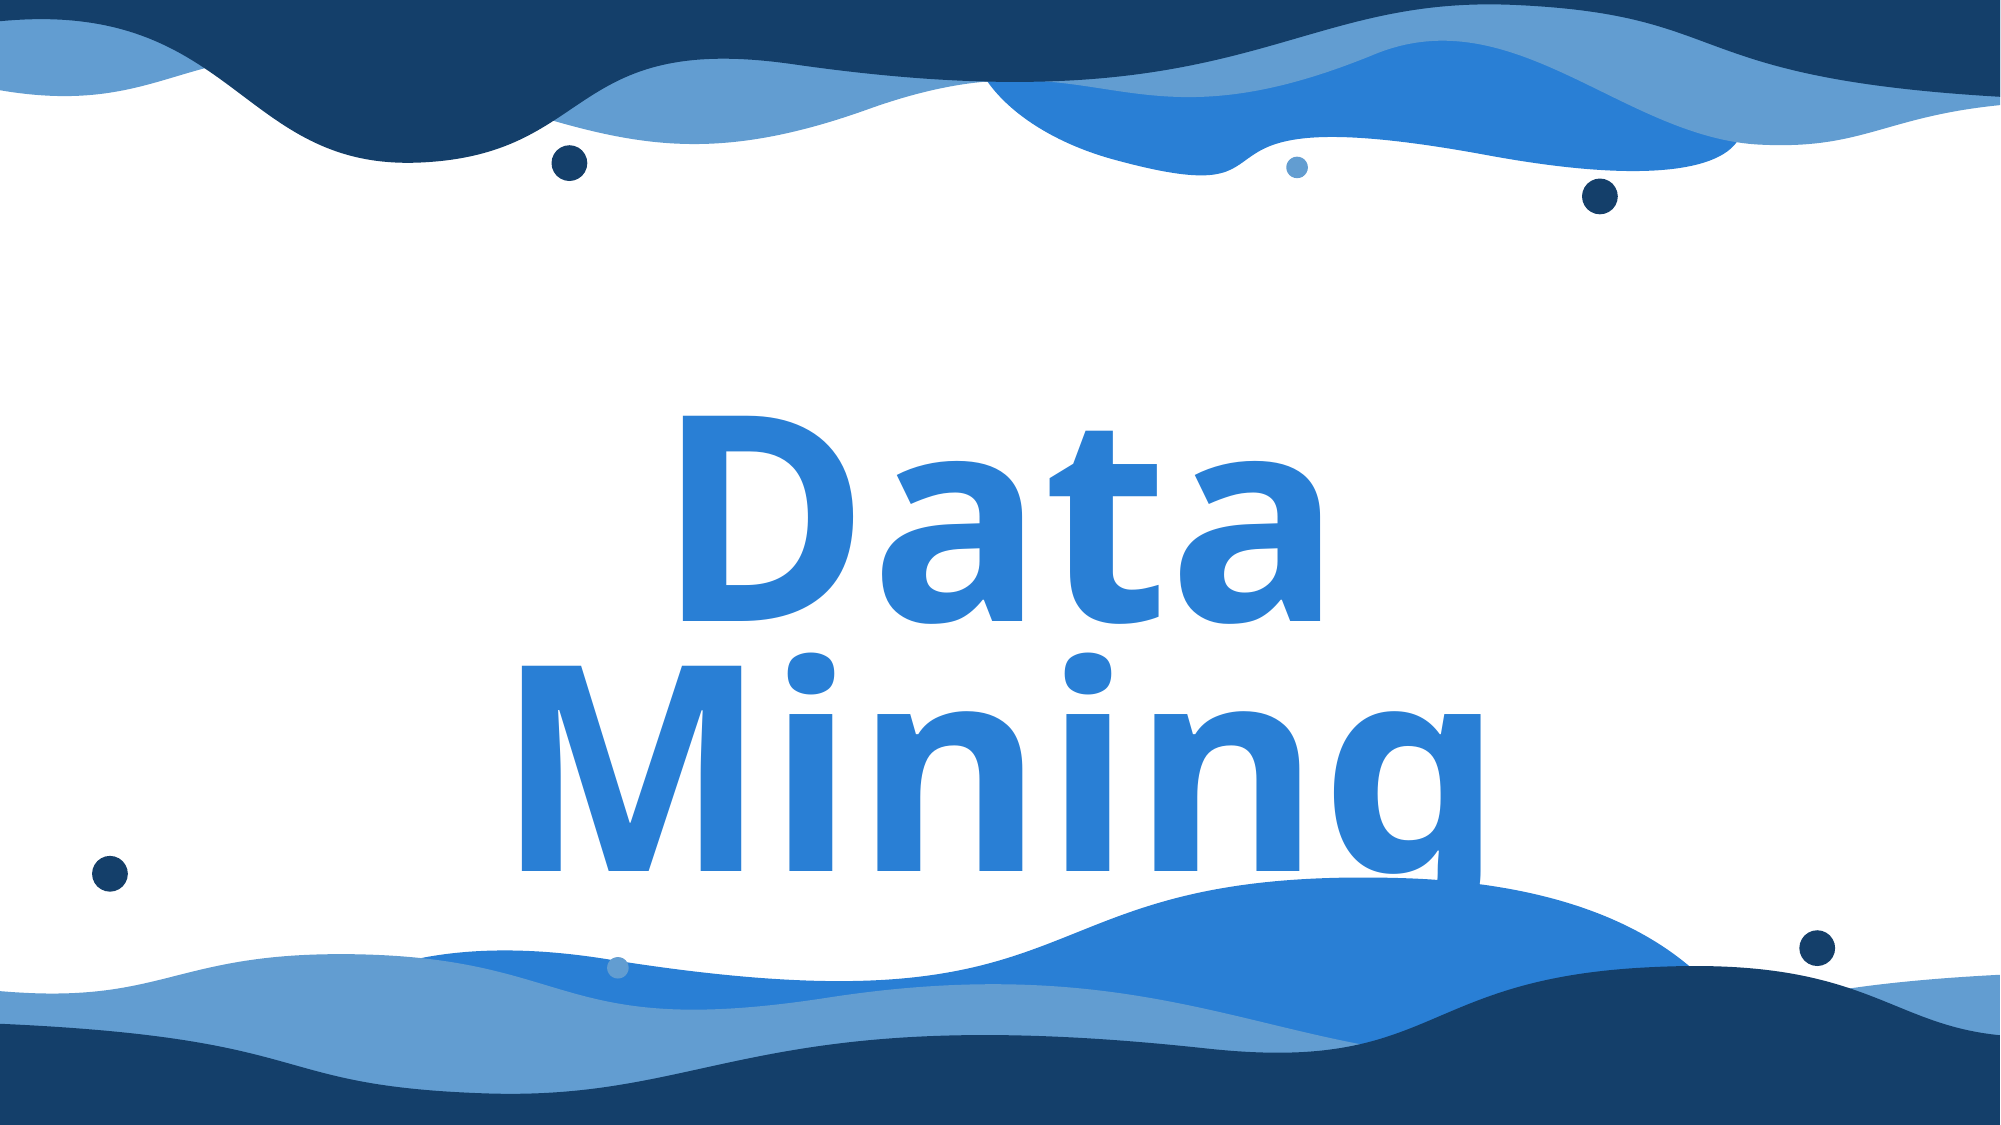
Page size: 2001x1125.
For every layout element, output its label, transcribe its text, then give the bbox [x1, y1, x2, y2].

text_box Data Mining [215, 429, 1785, 929]
